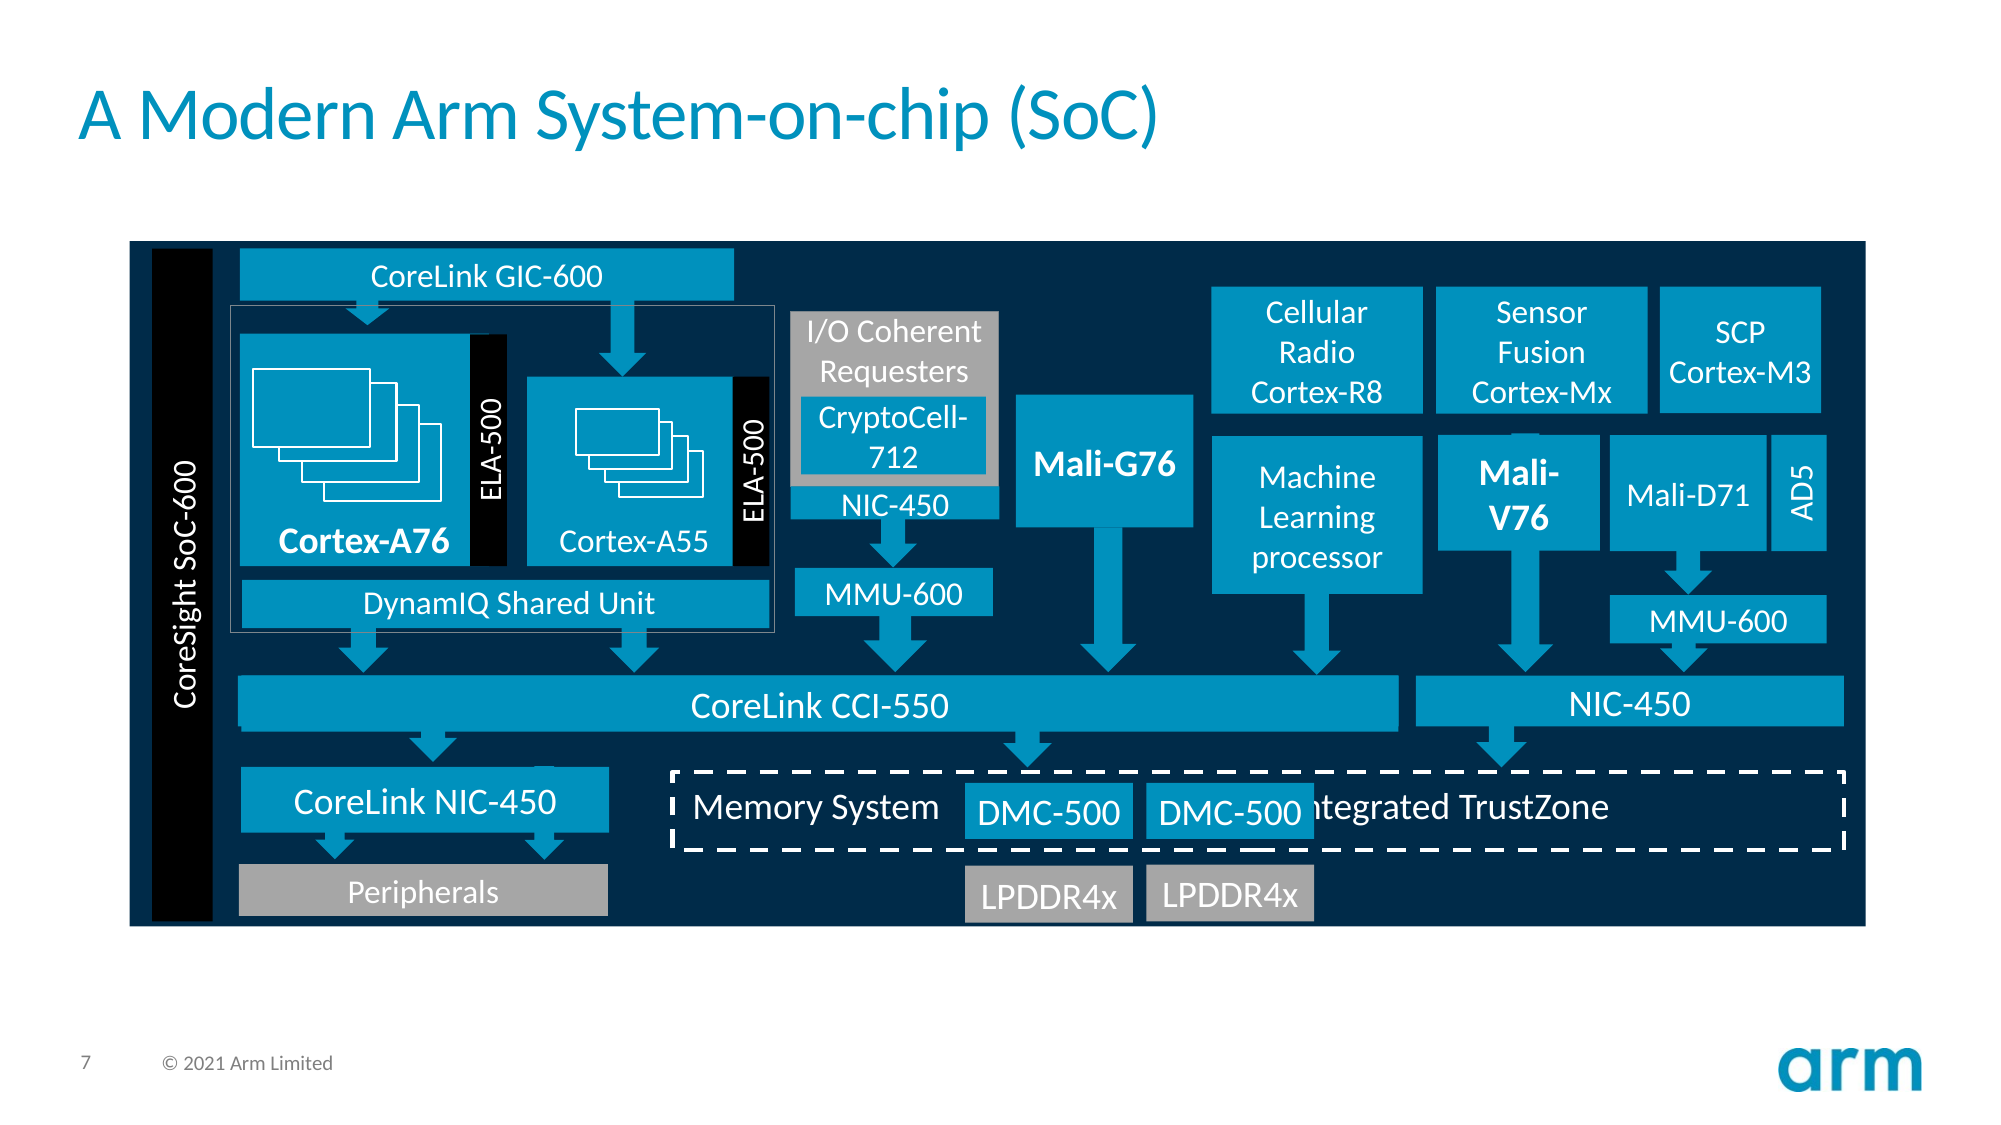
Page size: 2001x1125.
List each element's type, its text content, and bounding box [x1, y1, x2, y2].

title A Modern Arm System-on-chip (SoC) [78, 78, 1922, 186]
picture [1778, 1048, 1794, 1067]
picture [1911, 1048, 1922, 1062]
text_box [129, 241, 1866, 927]
picture [1778, 1072, 1794, 1092]
picture [1788, 1056, 1812, 1083]
picture [1889, 1048, 1903, 1053]
picture [1803, 1048, 1922, 1092]
